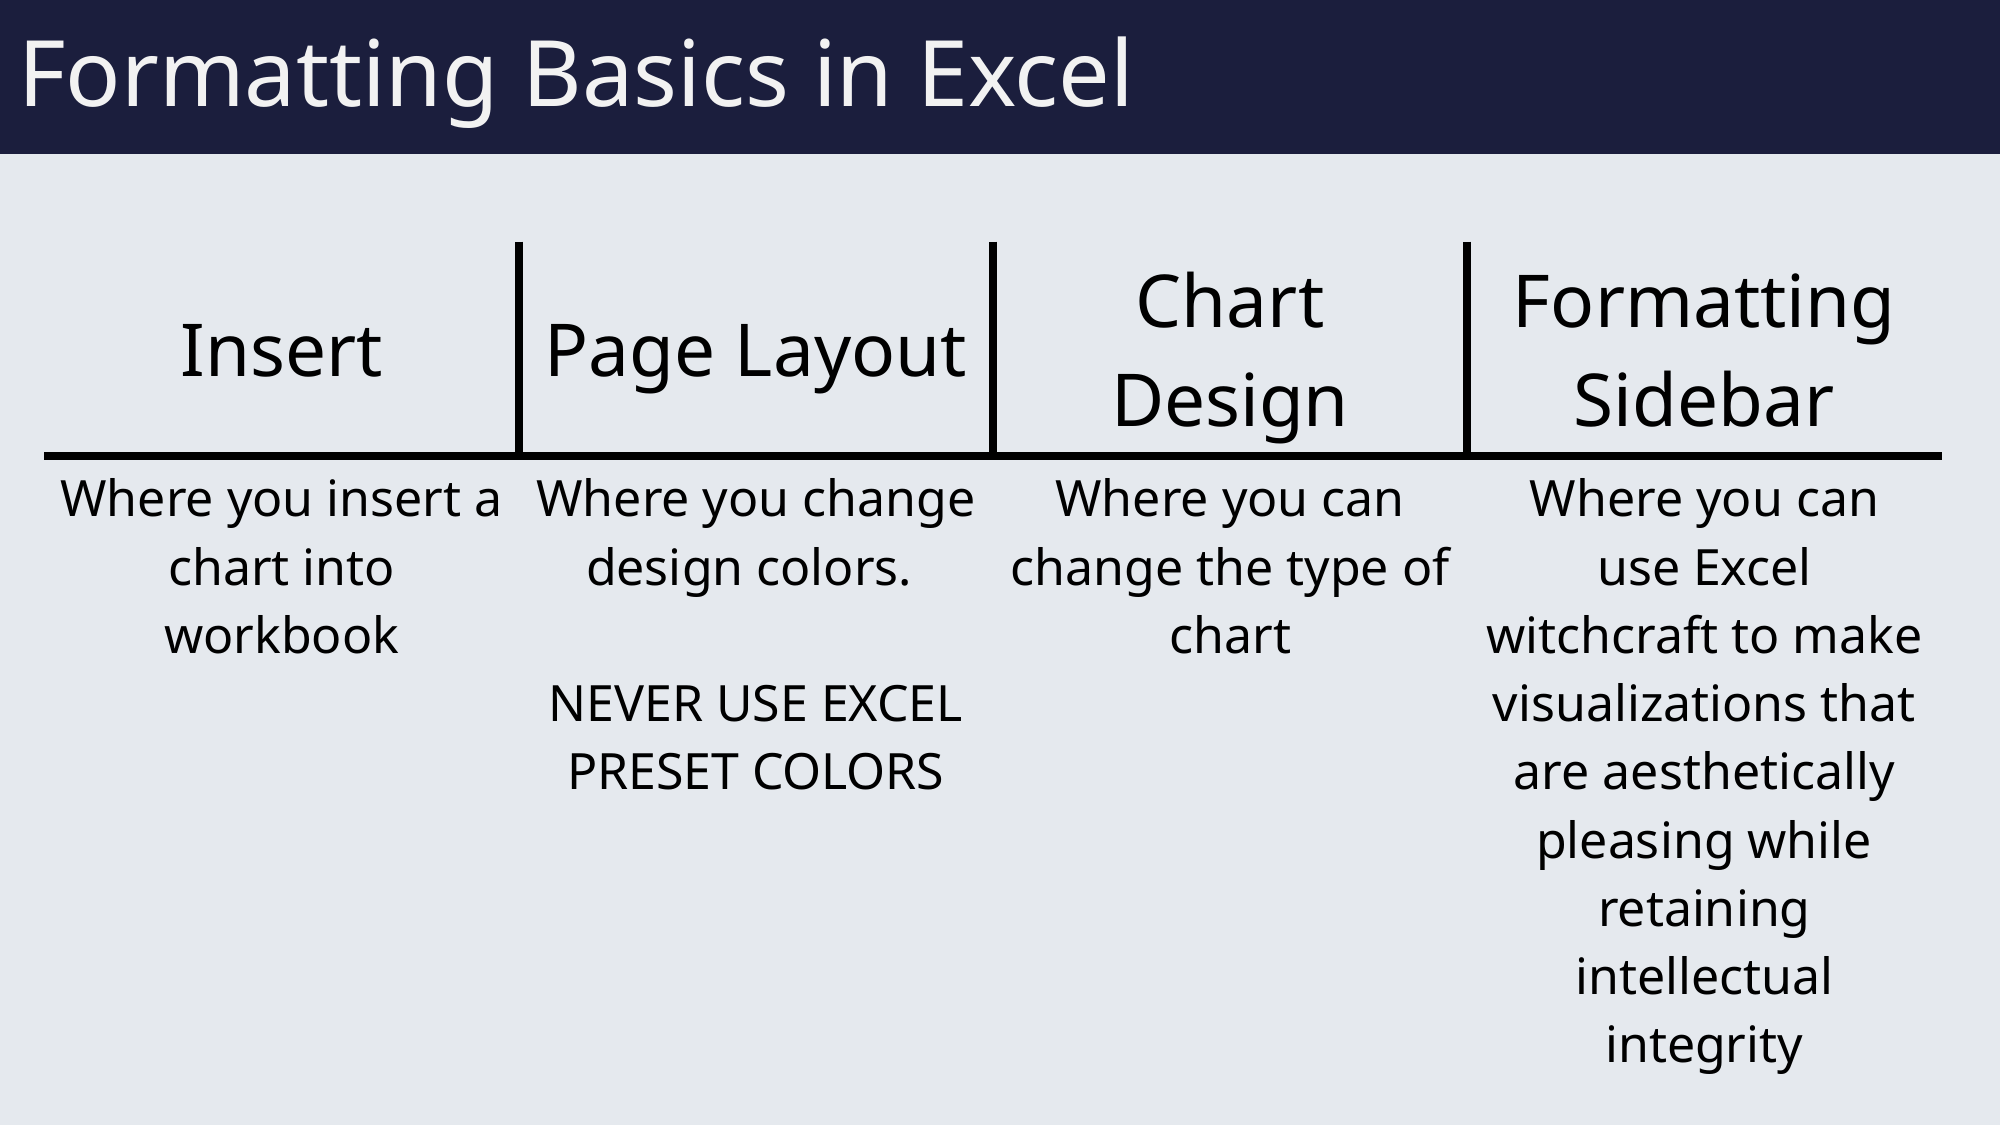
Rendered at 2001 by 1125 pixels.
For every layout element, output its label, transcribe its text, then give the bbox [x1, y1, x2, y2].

table_header Page Layout [523, 242, 989, 452]
table_cell Where you can change the type of chart [993, 460, 1467, 1125]
table_header Formatting Sidebar [1471, 242, 1942, 452]
text_box [1884, 0, 2000, 155]
table_cell Where you insert a chart into workbook [44, 460, 519, 1125]
table_header Chart Design [997, 242, 1463, 452]
table_header Insert [44, 242, 515, 452]
table_cell Where you change design colors. NEVER USE EXCEL PRESET COLORS [519, 460, 993, 1125]
table_cell Where you can use Excel witchcraft to make visualizations that are aesthetically pleasing while retaining intellectual integrity [1467, 460, 1942, 1125]
text_box [0, 155, 2000, 1125]
text_box Formatting Basics in Excel [3, 0, 1884, 186]
